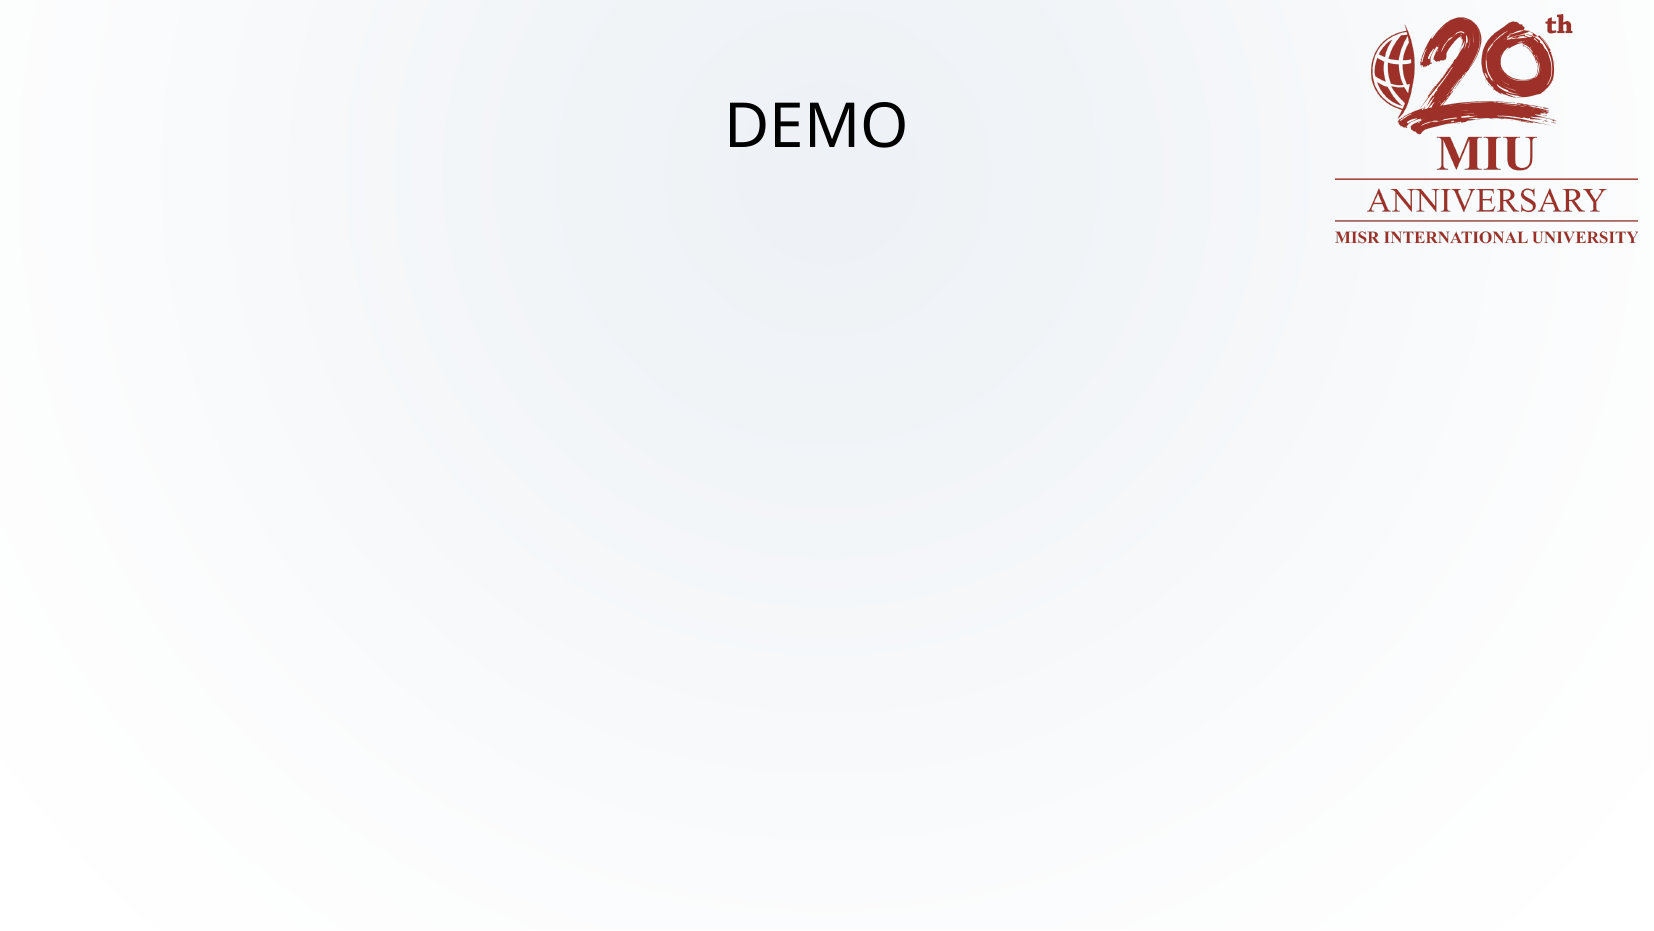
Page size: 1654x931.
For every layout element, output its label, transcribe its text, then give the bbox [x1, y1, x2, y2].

picture [0, 0, 1654, 930]
text_box Demo [709, 30, 930, 225]
